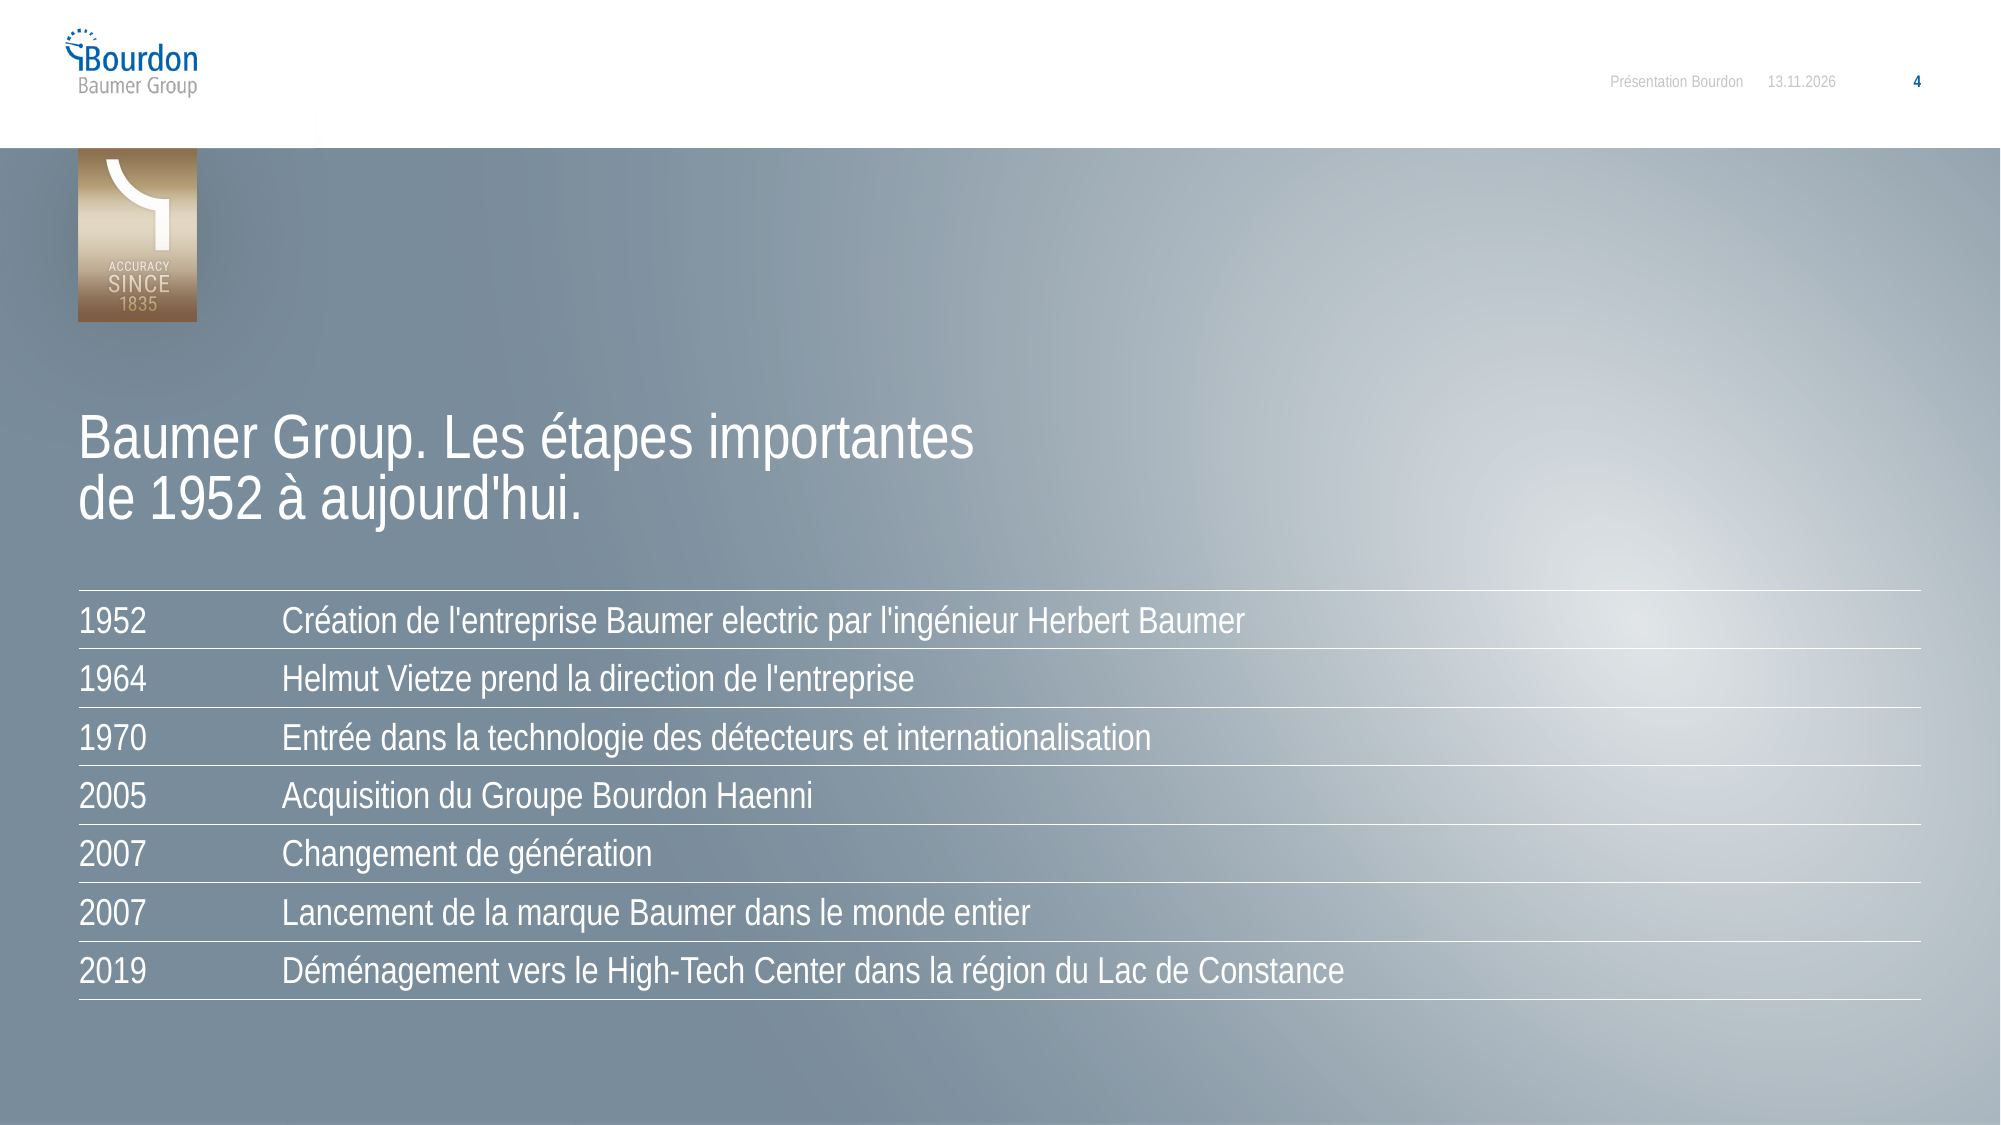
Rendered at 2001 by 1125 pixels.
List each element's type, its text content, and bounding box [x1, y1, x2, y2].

footer Présentation Bourdon [999, 54, 1745, 108]
table_header Création de l'entreprise Baumer electric par l'ingénieur Herbert Baumer [282, 591, 1921, 648]
picture [65, 28, 197, 98]
table_cell Acquisition du Groupe Bourdon Haenni [282, 766, 1921, 824]
table_cell 2007 [79, 825, 282, 882]
picture [0, 148, 2001, 1125]
table_cell Changement de génération [282, 825, 1921, 882]
table_cell 2005 [79, 766, 282, 824]
table_cell 2019 [79, 942, 282, 999]
table_cell Helmut Vietze prend la direction de l'entreprise [282, 649, 1921, 707]
table_cell Déménagement vers le High-Tech Center dans la région du Lac de Constance [282, 942, 1921, 999]
slide_number 4 [1874, 54, 1922, 108]
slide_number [1767, 54, 1874, 108]
title Baumer Group. Les étapes importantes de 1952 à aujourd'hui. [78, 408, 1012, 590]
table_cell 1970 [79, 708, 282, 765]
table_cell Entrée dans la technologie des détecteurs et internationalisation [282, 708, 1921, 765]
table_cell 2007 [79, 883, 282, 941]
table_cell 1964 [79, 649, 282, 707]
table_header 1952 [79, 591, 282, 648]
table_cell Lancement de la marque Baumer dans le monde entier [282, 883, 1921, 941]
